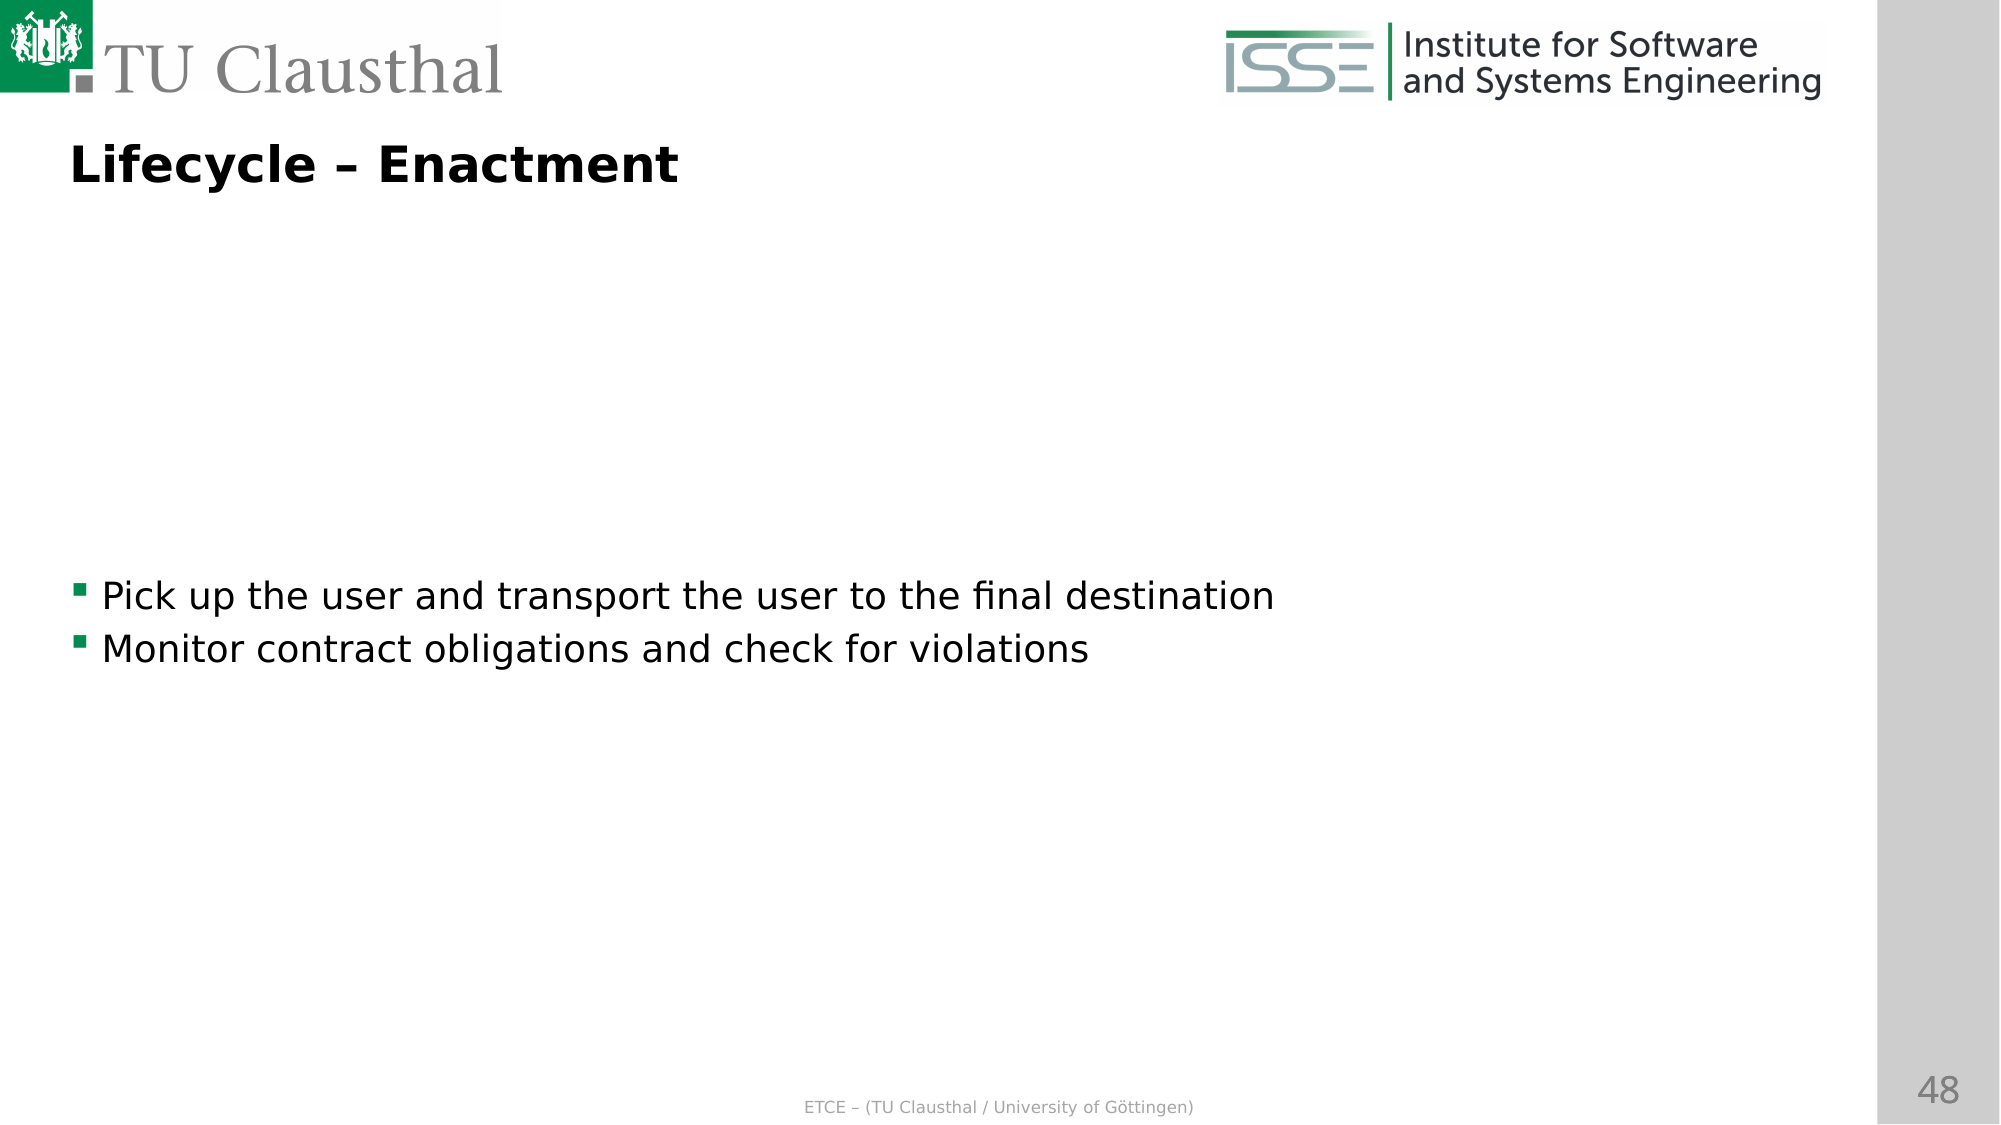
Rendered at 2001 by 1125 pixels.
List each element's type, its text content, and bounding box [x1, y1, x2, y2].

picture [1218, 22, 1826, 107]
text_box Lifecycle – Enactment [54, 125, 1819, 208]
picture [0, 0, 502, 93]
text_box Pick up the user and transport the user to the final destination Monitor contract obligations and check for violations [54, 208, 1819, 1035]
